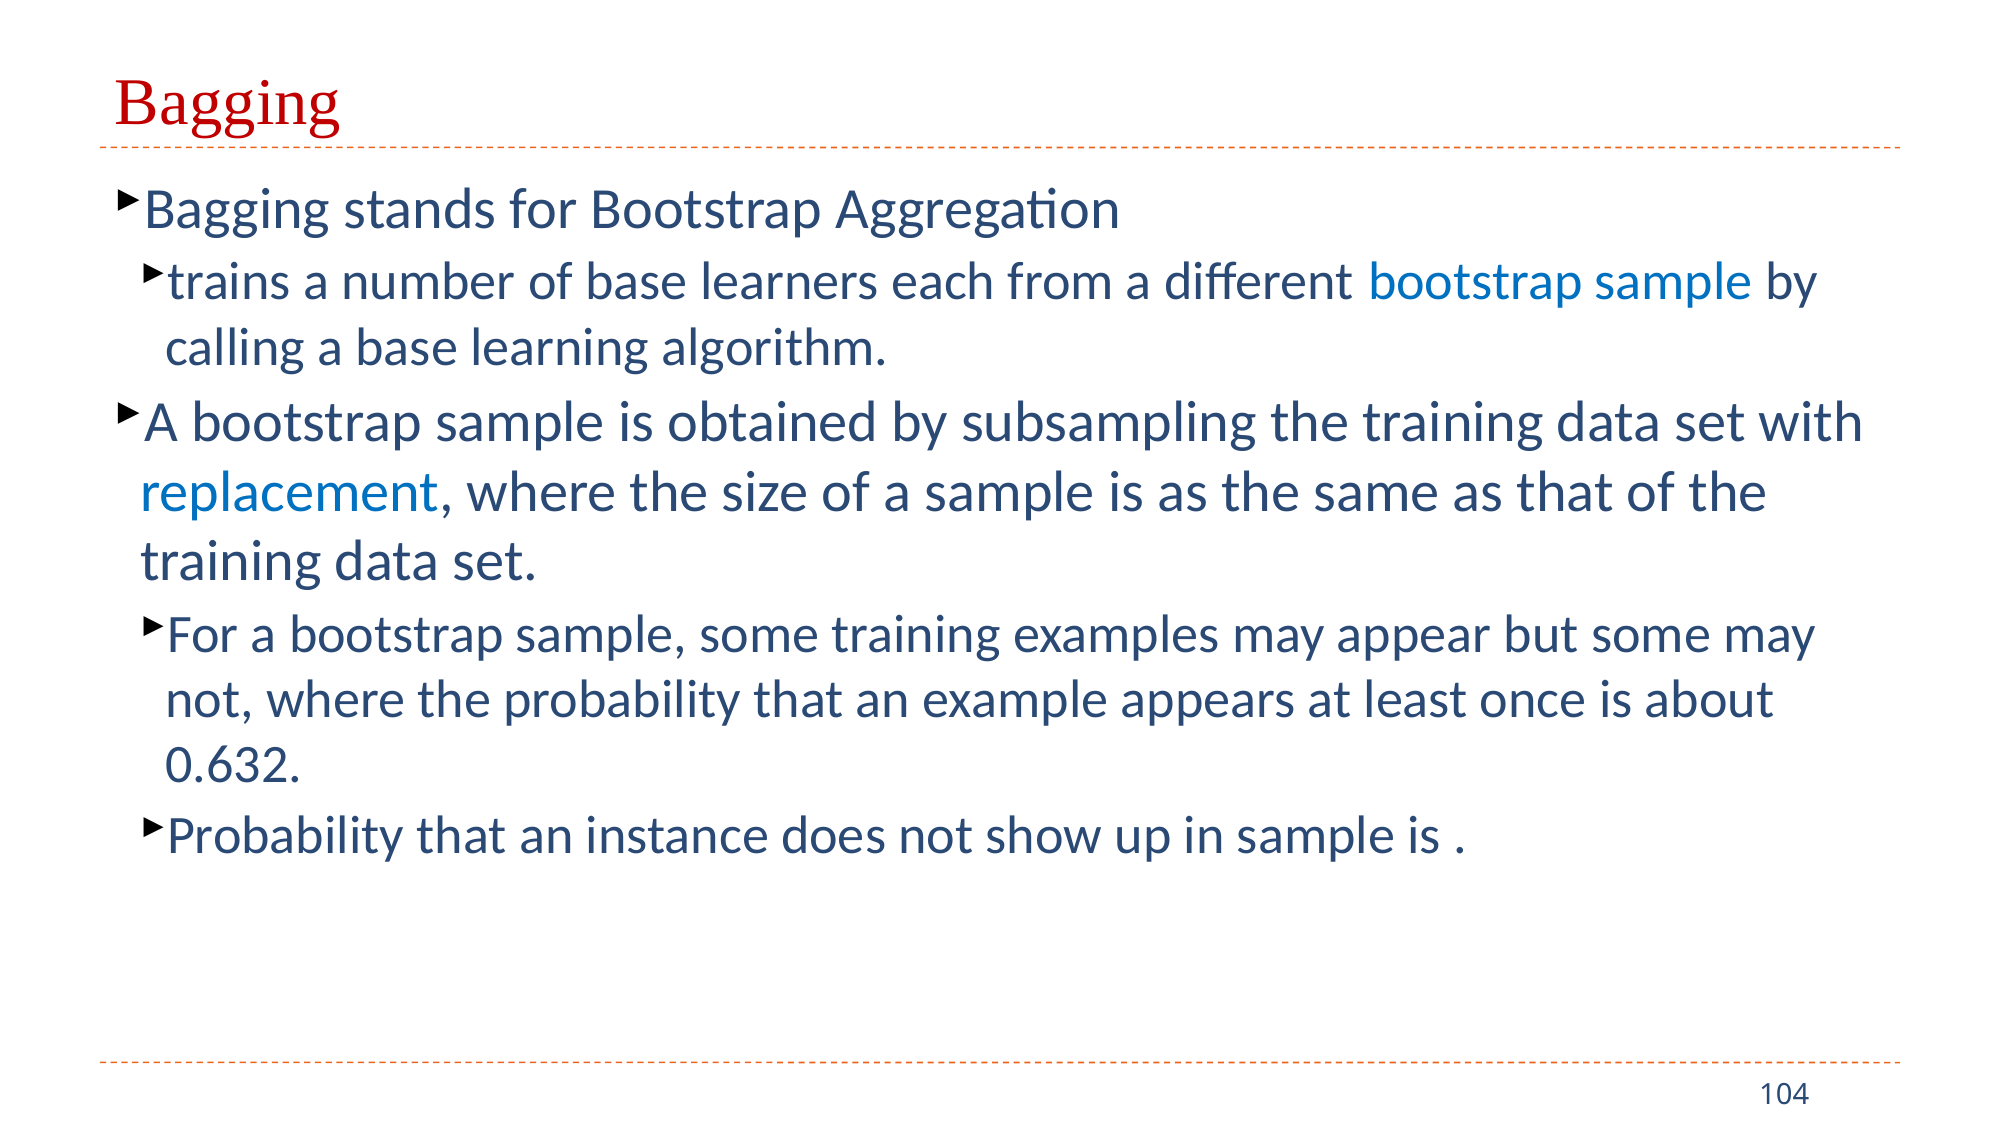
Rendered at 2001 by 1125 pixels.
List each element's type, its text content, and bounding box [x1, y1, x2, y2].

title Bagging [99, 24, 1900, 146]
